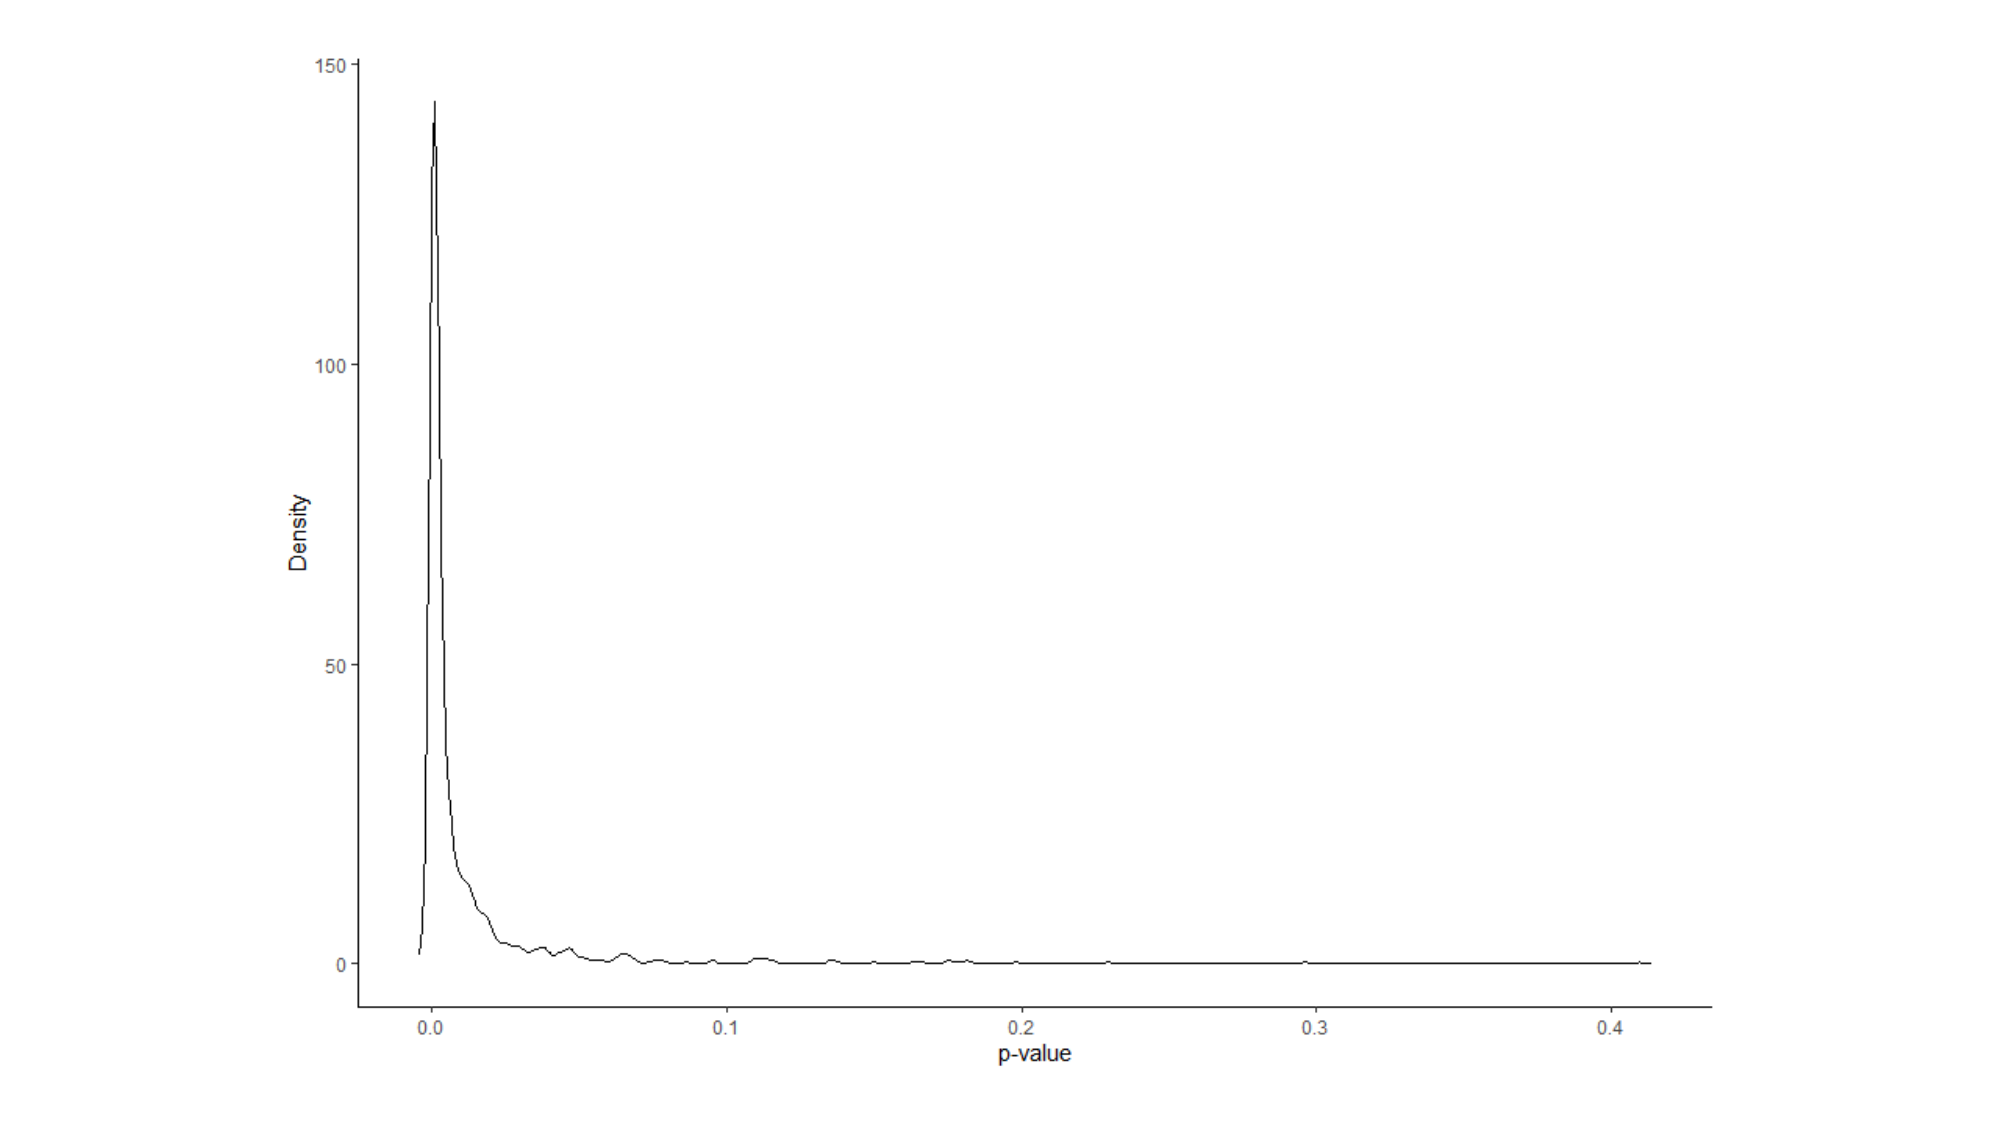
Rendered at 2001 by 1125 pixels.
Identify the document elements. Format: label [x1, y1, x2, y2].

picture [274, 48, 1725, 1077]
